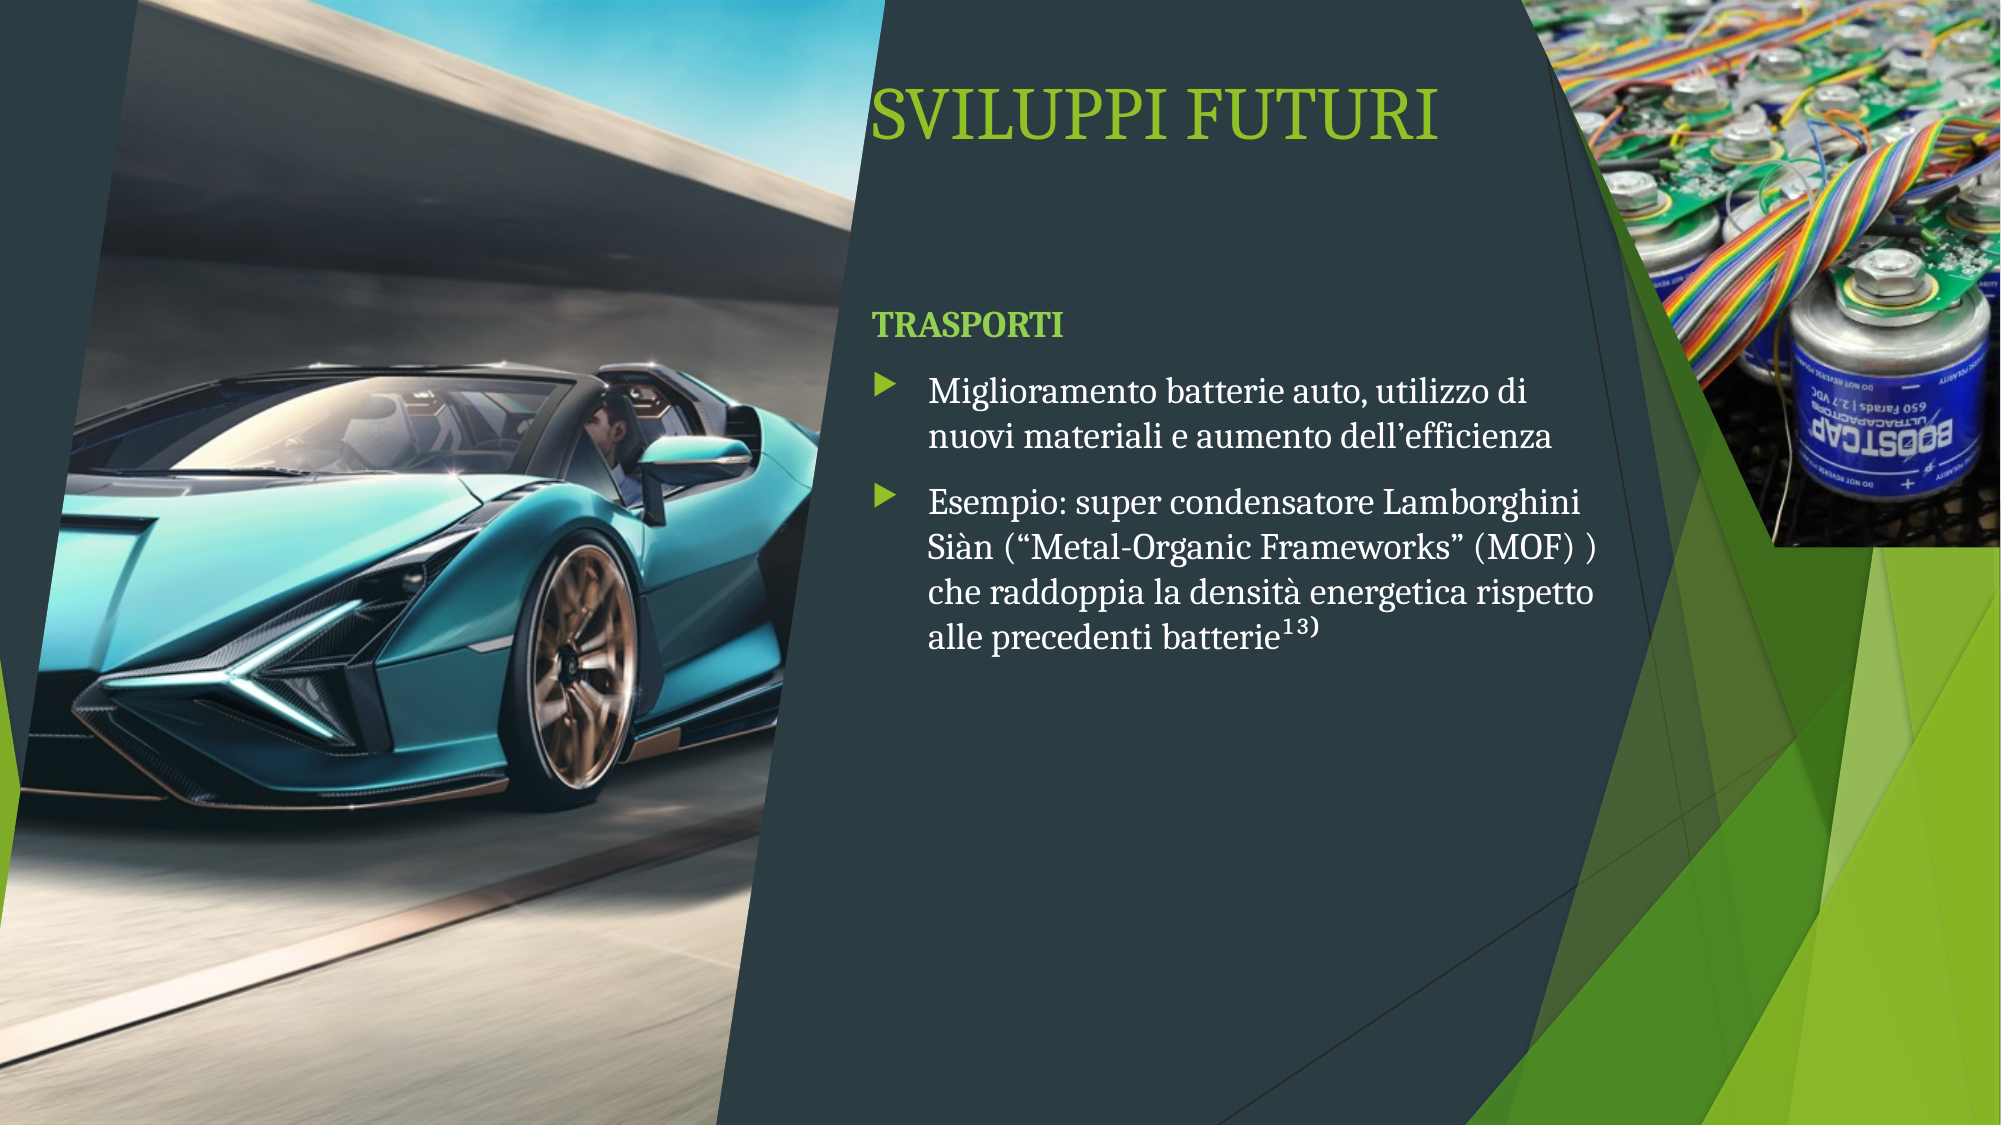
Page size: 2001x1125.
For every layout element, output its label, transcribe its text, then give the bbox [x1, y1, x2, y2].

picture [1520, 0, 2000, 548]
title SVILUPPI FUTURI [890, 56, 1471, 274]
picture [0, 0, 886, 1125]
list TRASPORTI Miglioramento batterie auto, utilizzo di nuovi materiali e aumento dell’efficienza Esempio: super condensatore Lamborghini Siàn (“Metal-Organic Frameworks” (MOF) ) che raddoppia la densità energetica rispetto alle precedenti batterie¹³⁾ [890, 292, 1616, 930]
